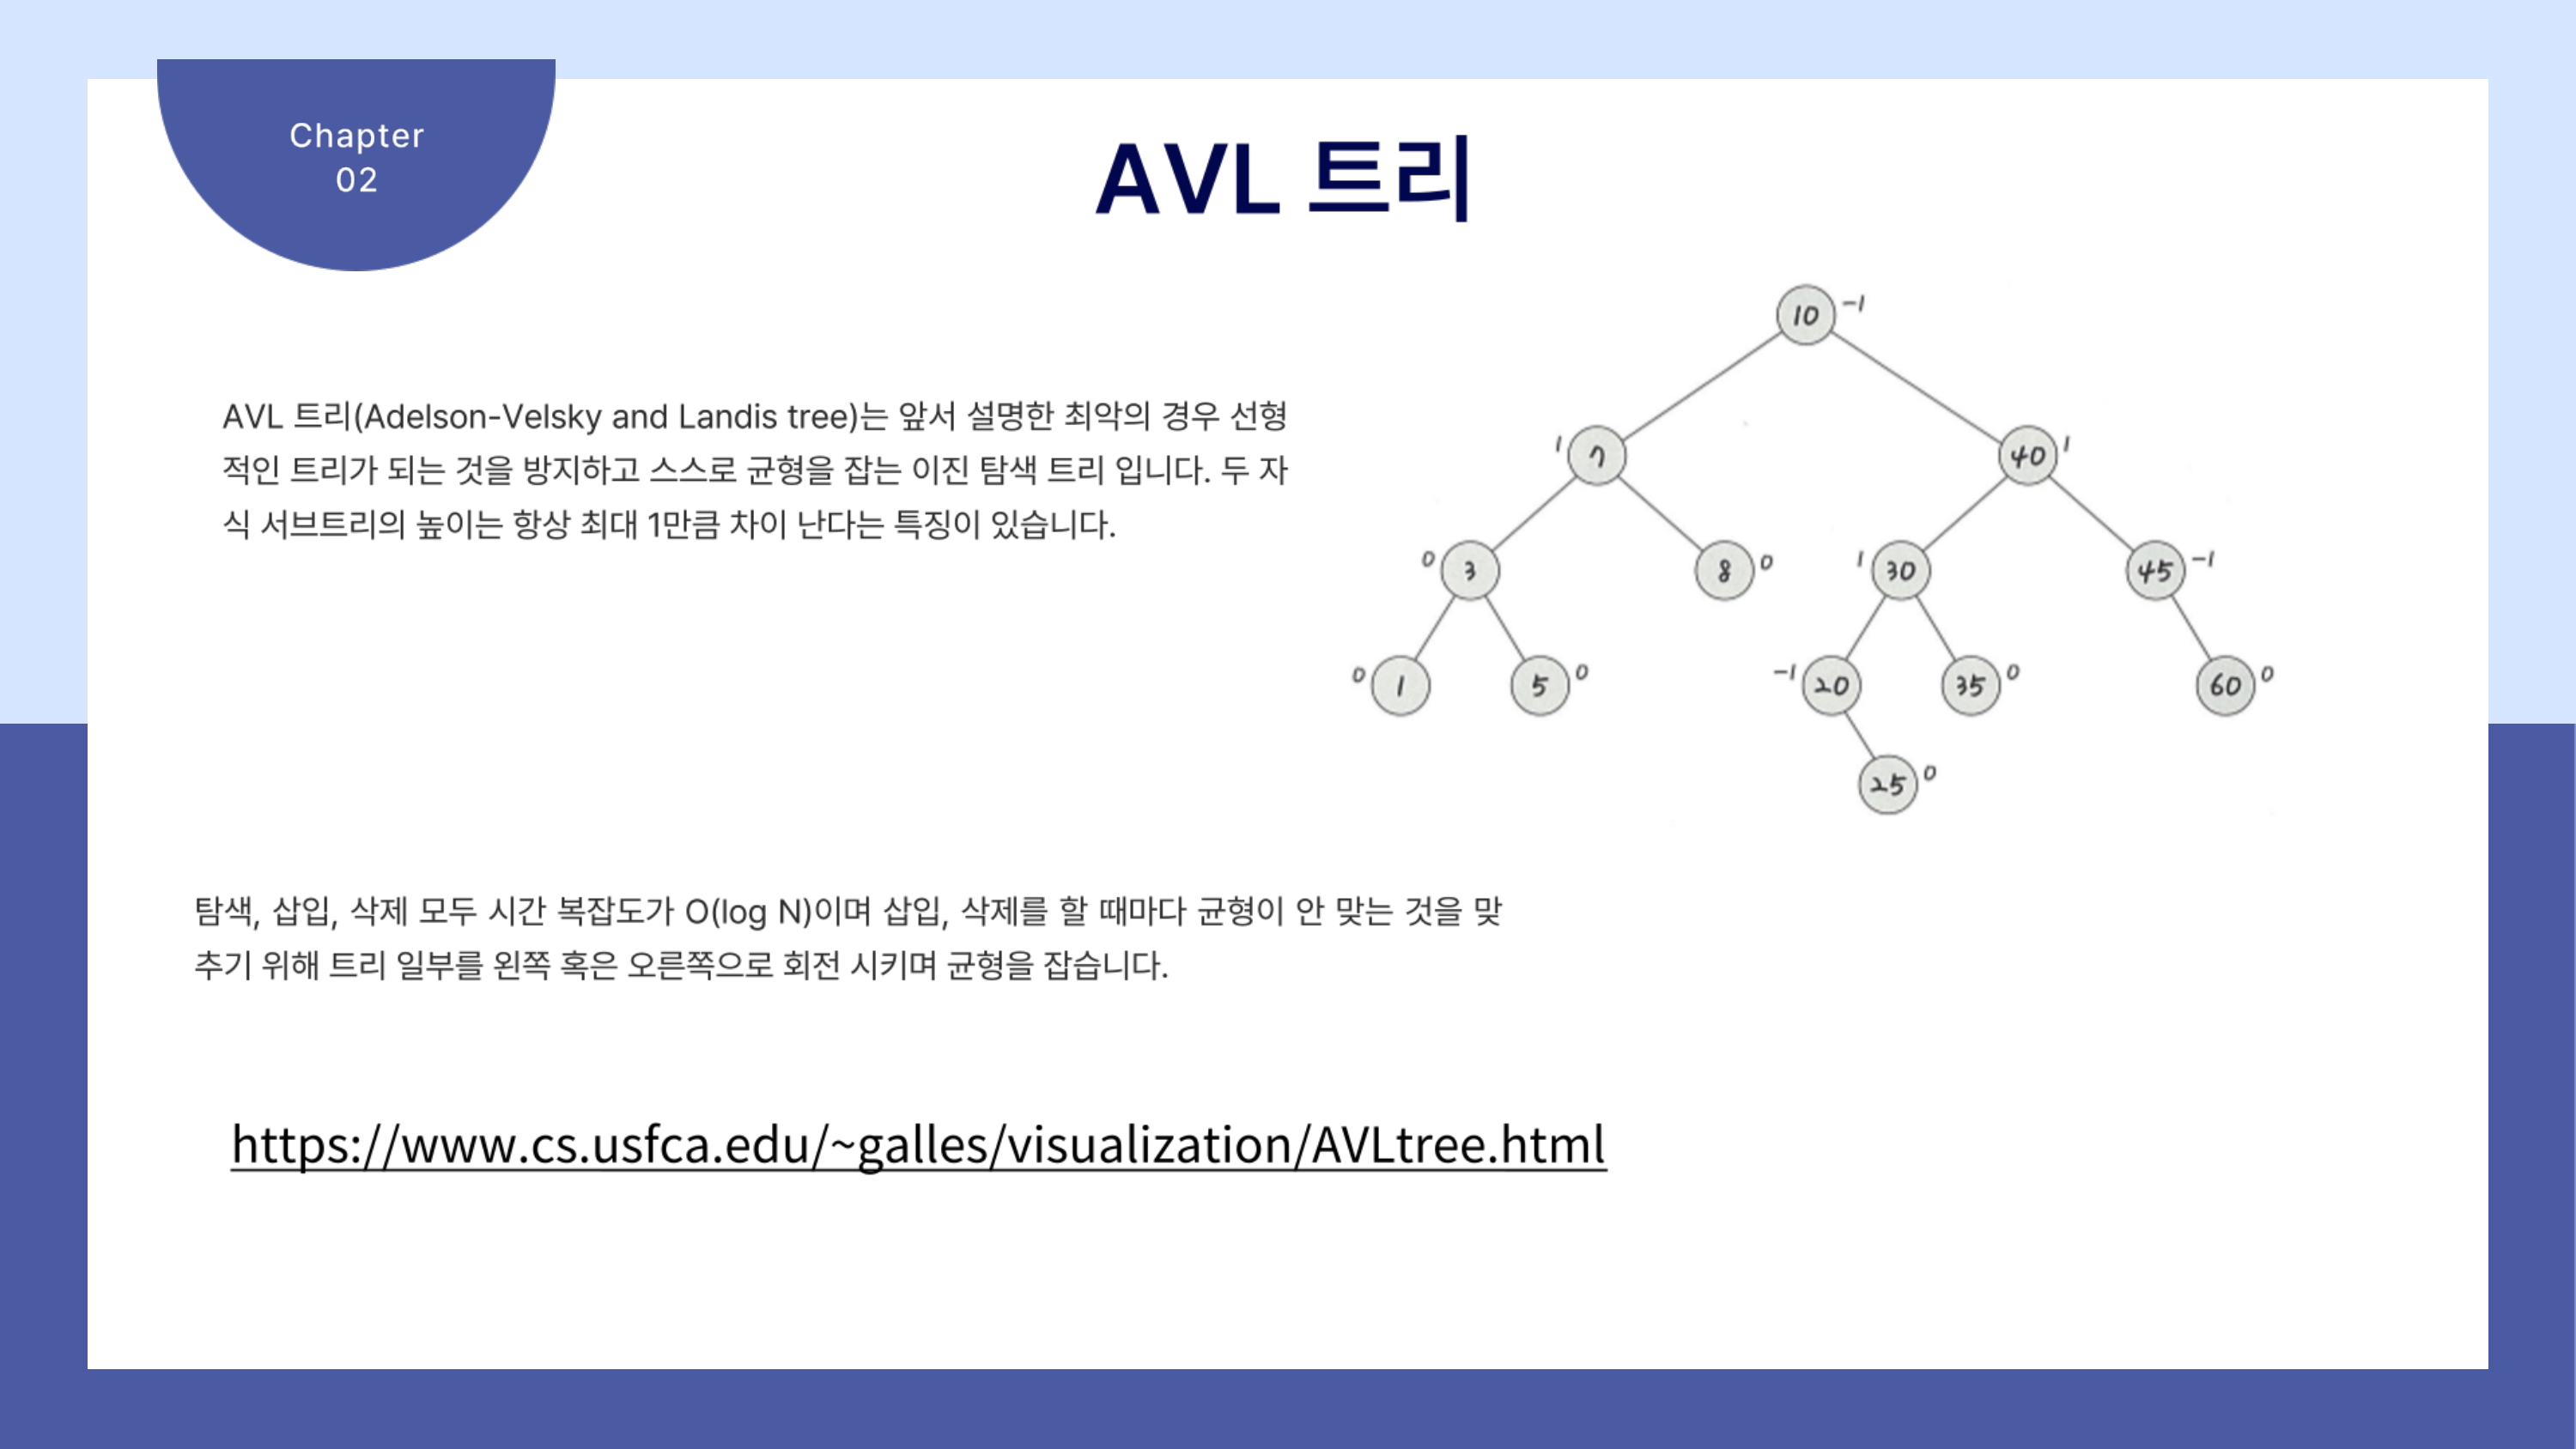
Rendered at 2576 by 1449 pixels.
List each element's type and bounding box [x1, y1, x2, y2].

text_box [1337, 277, 2332, 855]
text_box [0, 724, 2576, 1449]
picture [184, 876, 1534, 1021]
text_box [88, 79, 2488, 1369]
picture [133, 72, 1887, 337]
picture [210, 379, 1319, 581]
text_box [156, 239, 406, 271]
text_box [156, 58, 556, 90]
picture [138, 1083, 1692, 1228]
